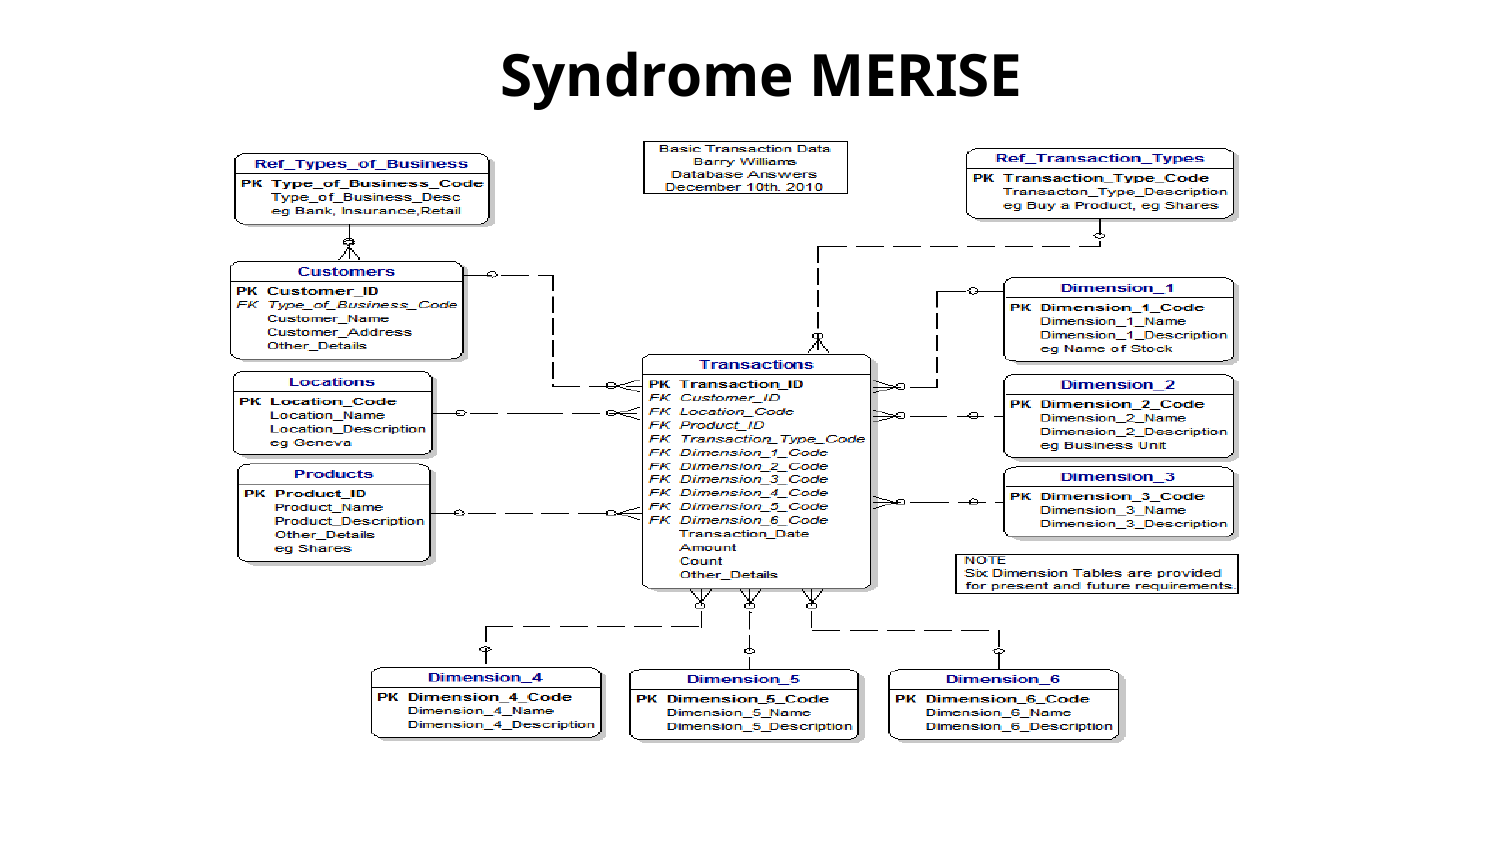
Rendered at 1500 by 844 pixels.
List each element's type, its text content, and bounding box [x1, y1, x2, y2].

text_box Syndrome MERISE [265, 8, 1258, 139]
picture [229, 141, 1247, 745]
